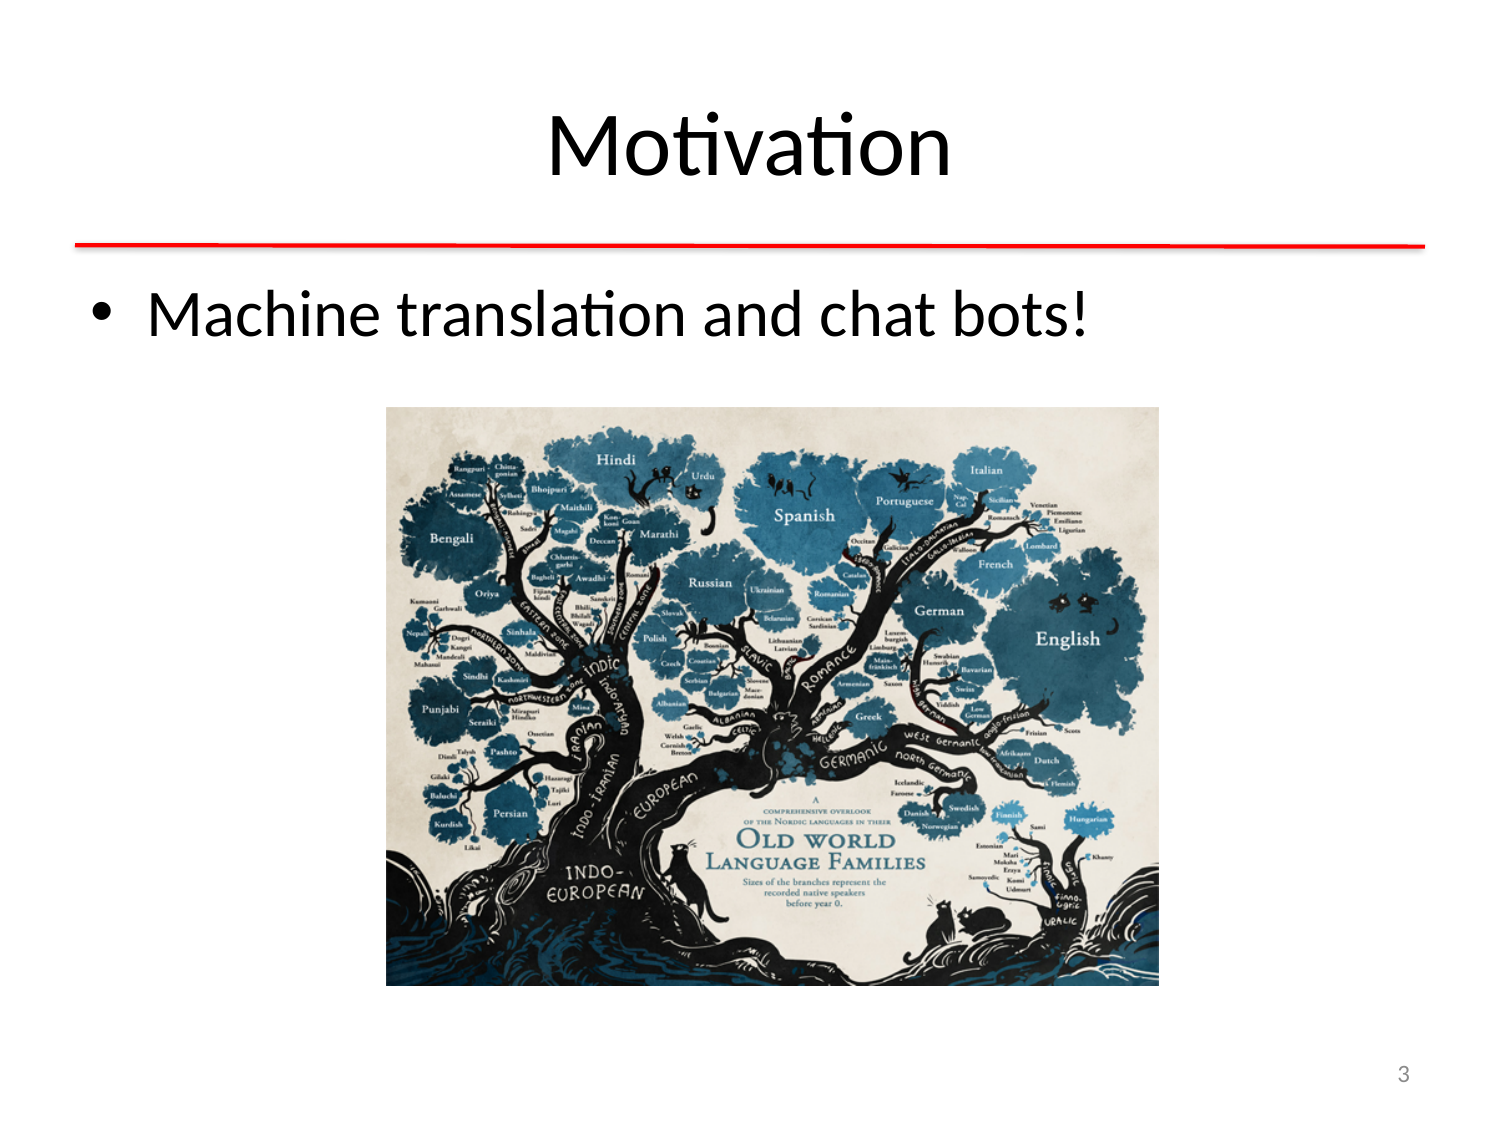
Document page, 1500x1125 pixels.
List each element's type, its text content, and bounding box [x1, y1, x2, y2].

picture [386, 407, 1160, 986]
title Motivation [75, 45, 1425, 233]
slide_number 3 [1074, 1042, 1425, 1103]
list Machine translation and chat bots! [75, 262, 1425, 1005]
